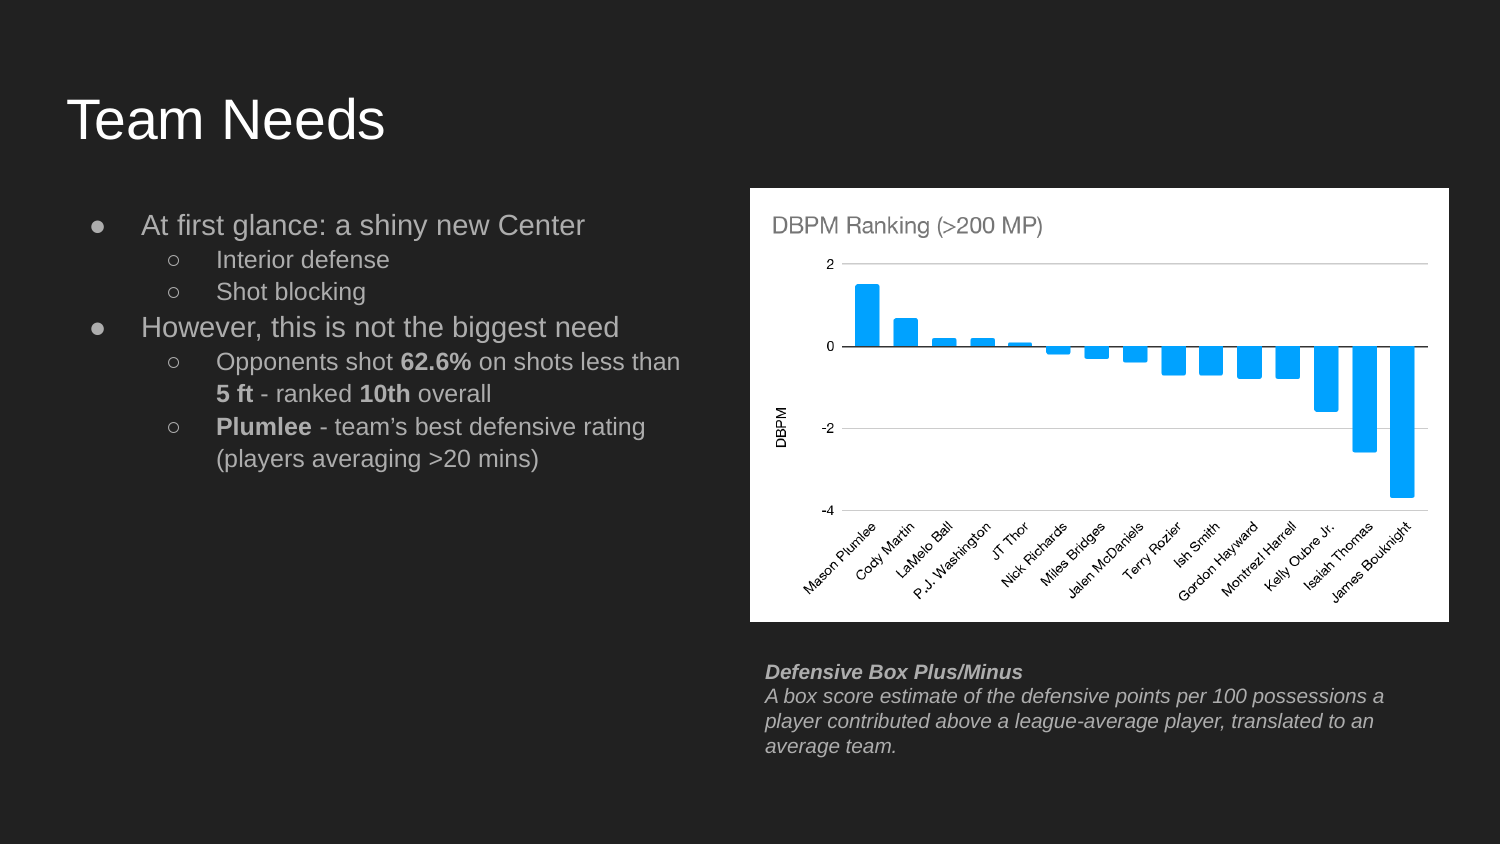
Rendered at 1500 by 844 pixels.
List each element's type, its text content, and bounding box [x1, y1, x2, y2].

title Team Needs [51, 72, 1449, 167]
picture [749, 188, 1450, 622]
list At first glance: a shiny new Center Interior defense Shot blocking However, this is not the biggest need Opponents shot 62.6% on shots less than 5 ft - ranked 10th overall Plumlee - team’s best defensive rating (players averaging >20 mins) [51, 189, 708, 750]
text_box Defensive Box Plus/Minus A box score estimate of the defensive points per 100 possessions a player contributed above a league-average player, translated to an average team. [749, 643, 1449, 774]
